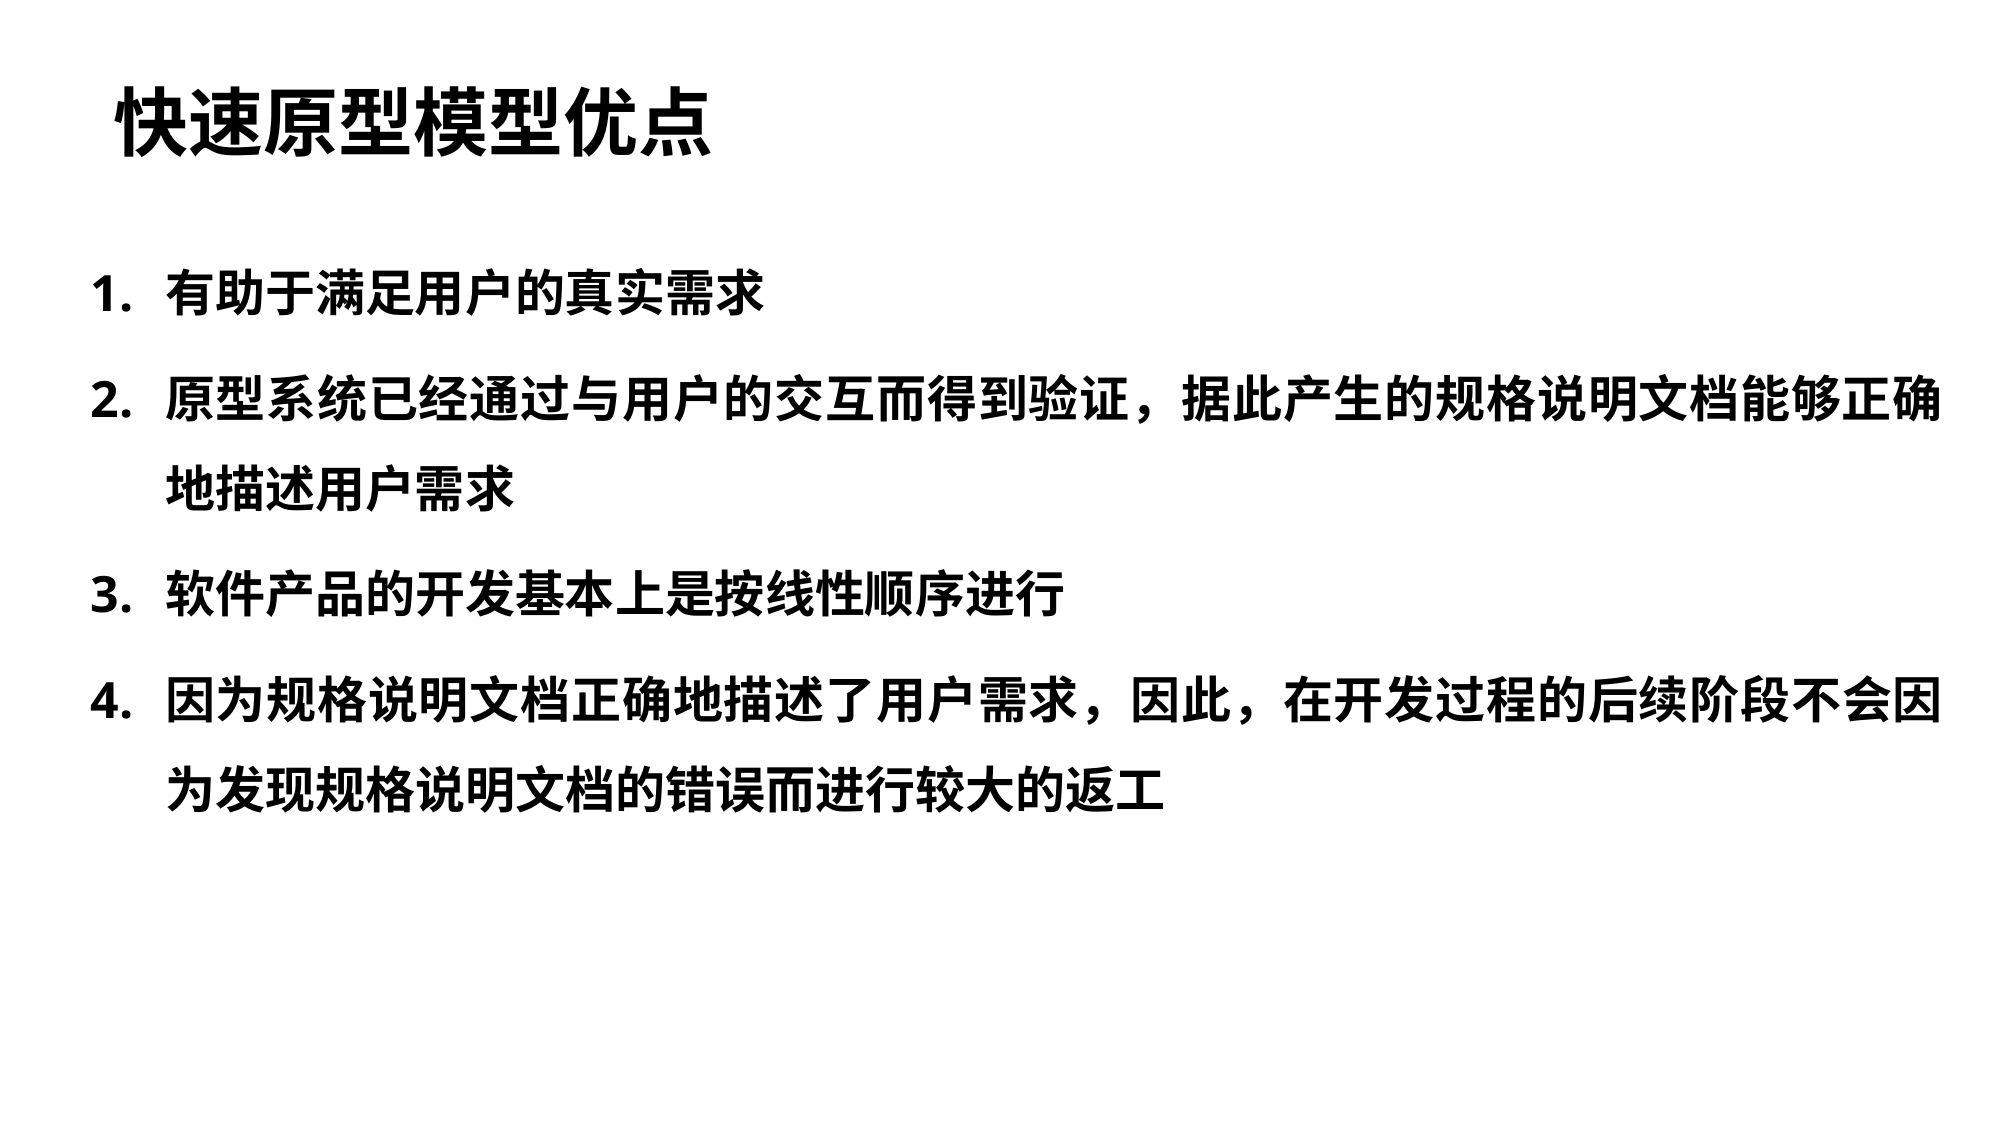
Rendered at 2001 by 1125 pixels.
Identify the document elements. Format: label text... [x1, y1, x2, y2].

text_box 快速原型模型优点 [98, 22, 1428, 175]
text_box 有助于满足用户的真实需求 原型系统已经通过与用户的交互而得到验证，据此产生的规格说明文档能够正确地描述用户需求 软件产品的开发基本上是按线性顺序进行 因为规格说明文档正确地描述了用户需求，因此，在开发过程的后续阶段不会因为发现规格说明文档的错误而进行较大的返工 [75, 224, 1958, 843]
text_box [98, 242, 1982, 861]
